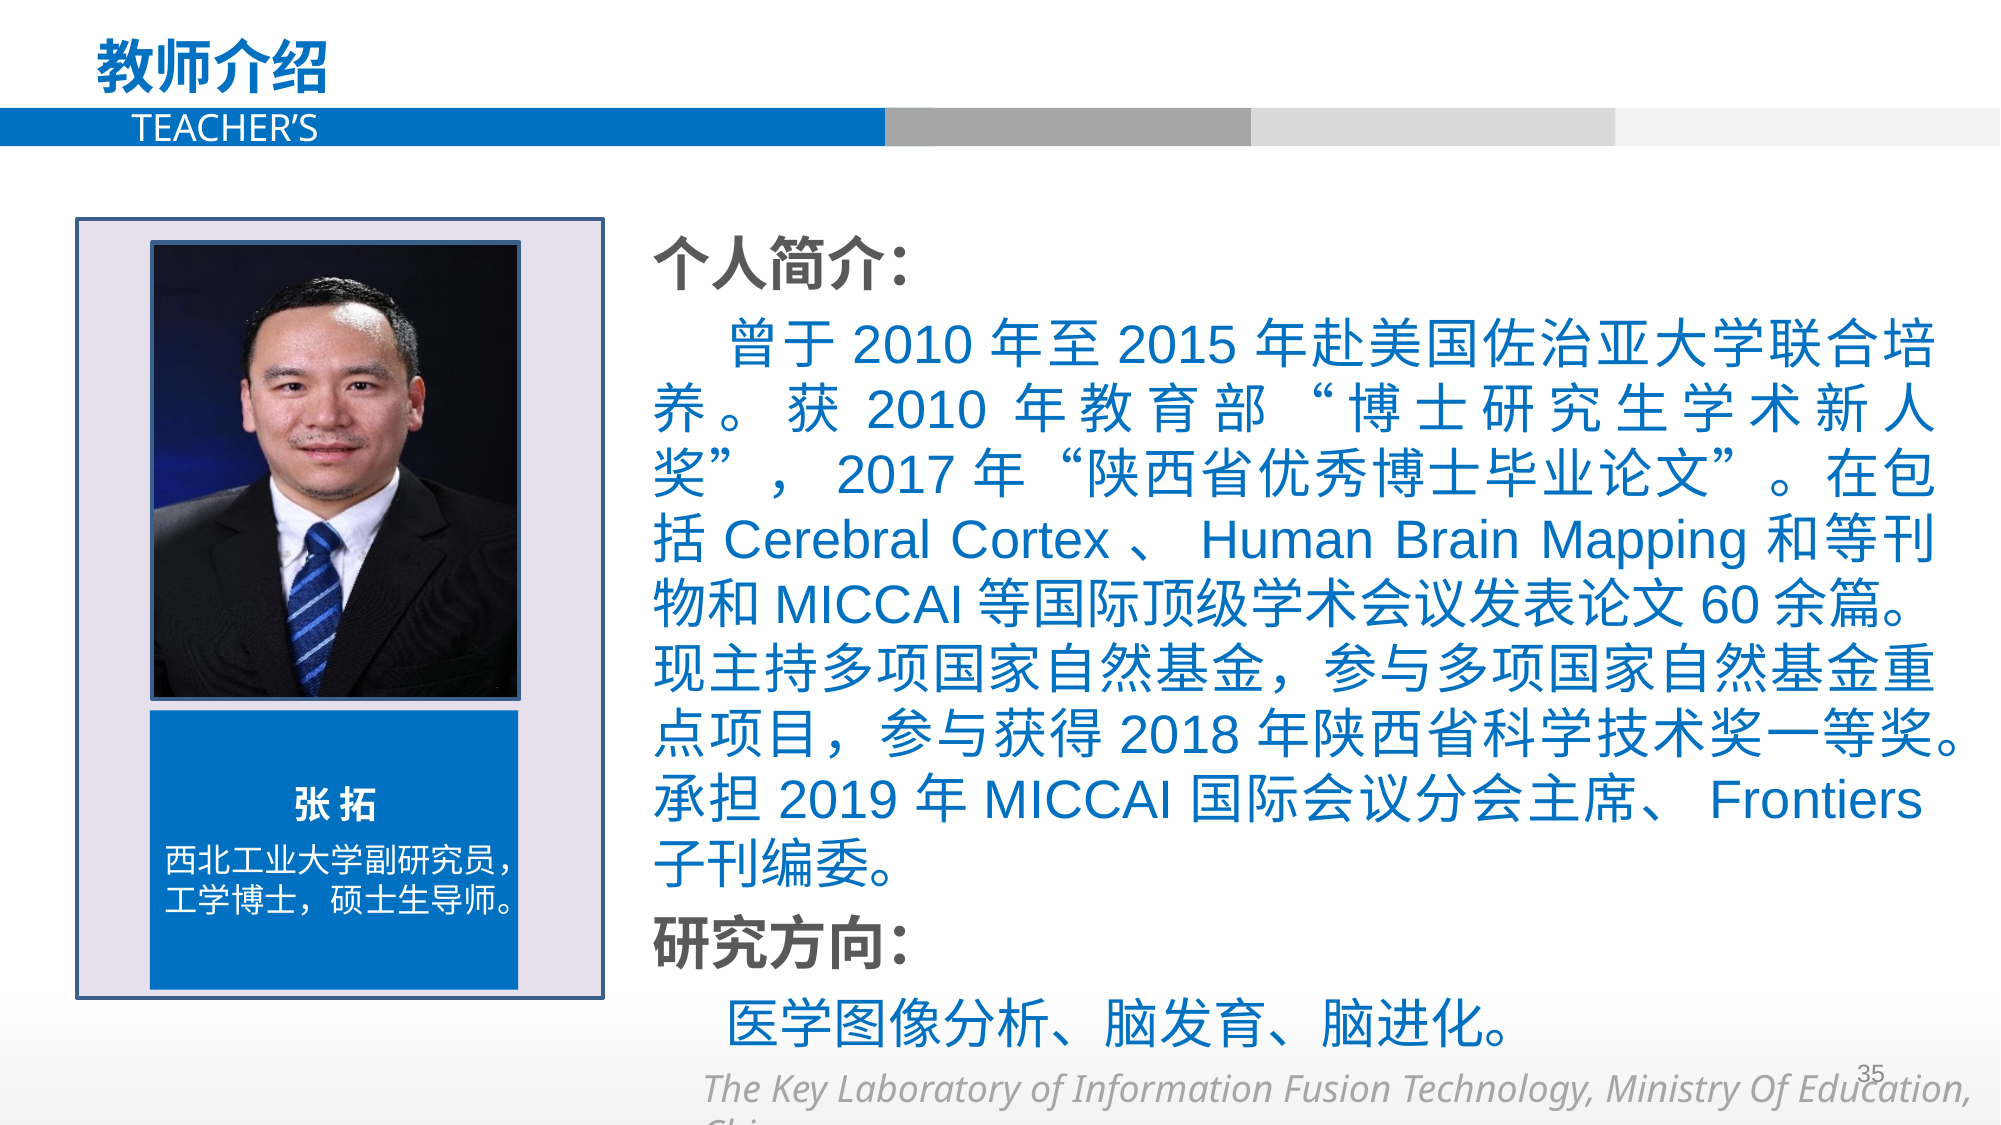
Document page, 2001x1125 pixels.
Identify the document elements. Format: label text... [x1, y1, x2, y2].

text_box [150, 240, 521, 701]
text_box [75, 217, 605, 1000]
slide_number 35 [1433, 1062, 1900, 1103]
text_box 张 拓 西北工业大学副研究员，工学博士，硕士生导师。 [149, 710, 519, 990]
text_box 个人简介： 曾于2010年至2015年赴美国佐治亚大学联合培养。获2010年教育部“博士研究生学术新人奖”，2017年“陕西省优秀博士毕业论文”。在包括Cerebral Cortex、Human Brain Mapping和等刊物和MICCAI等国际顶级学术会议发表论文60余篇。现主持多项国家自然基金，参与多项国家自然基金重点项目，参与获得2018年陕西省科学技术奖一等奖。承担2019年MICCAI国际会议分会主席、Frontiers子刊编委。 研究方向： 医学图像分析、脑发育、脑进化。 [637, 219, 1952, 1062]
